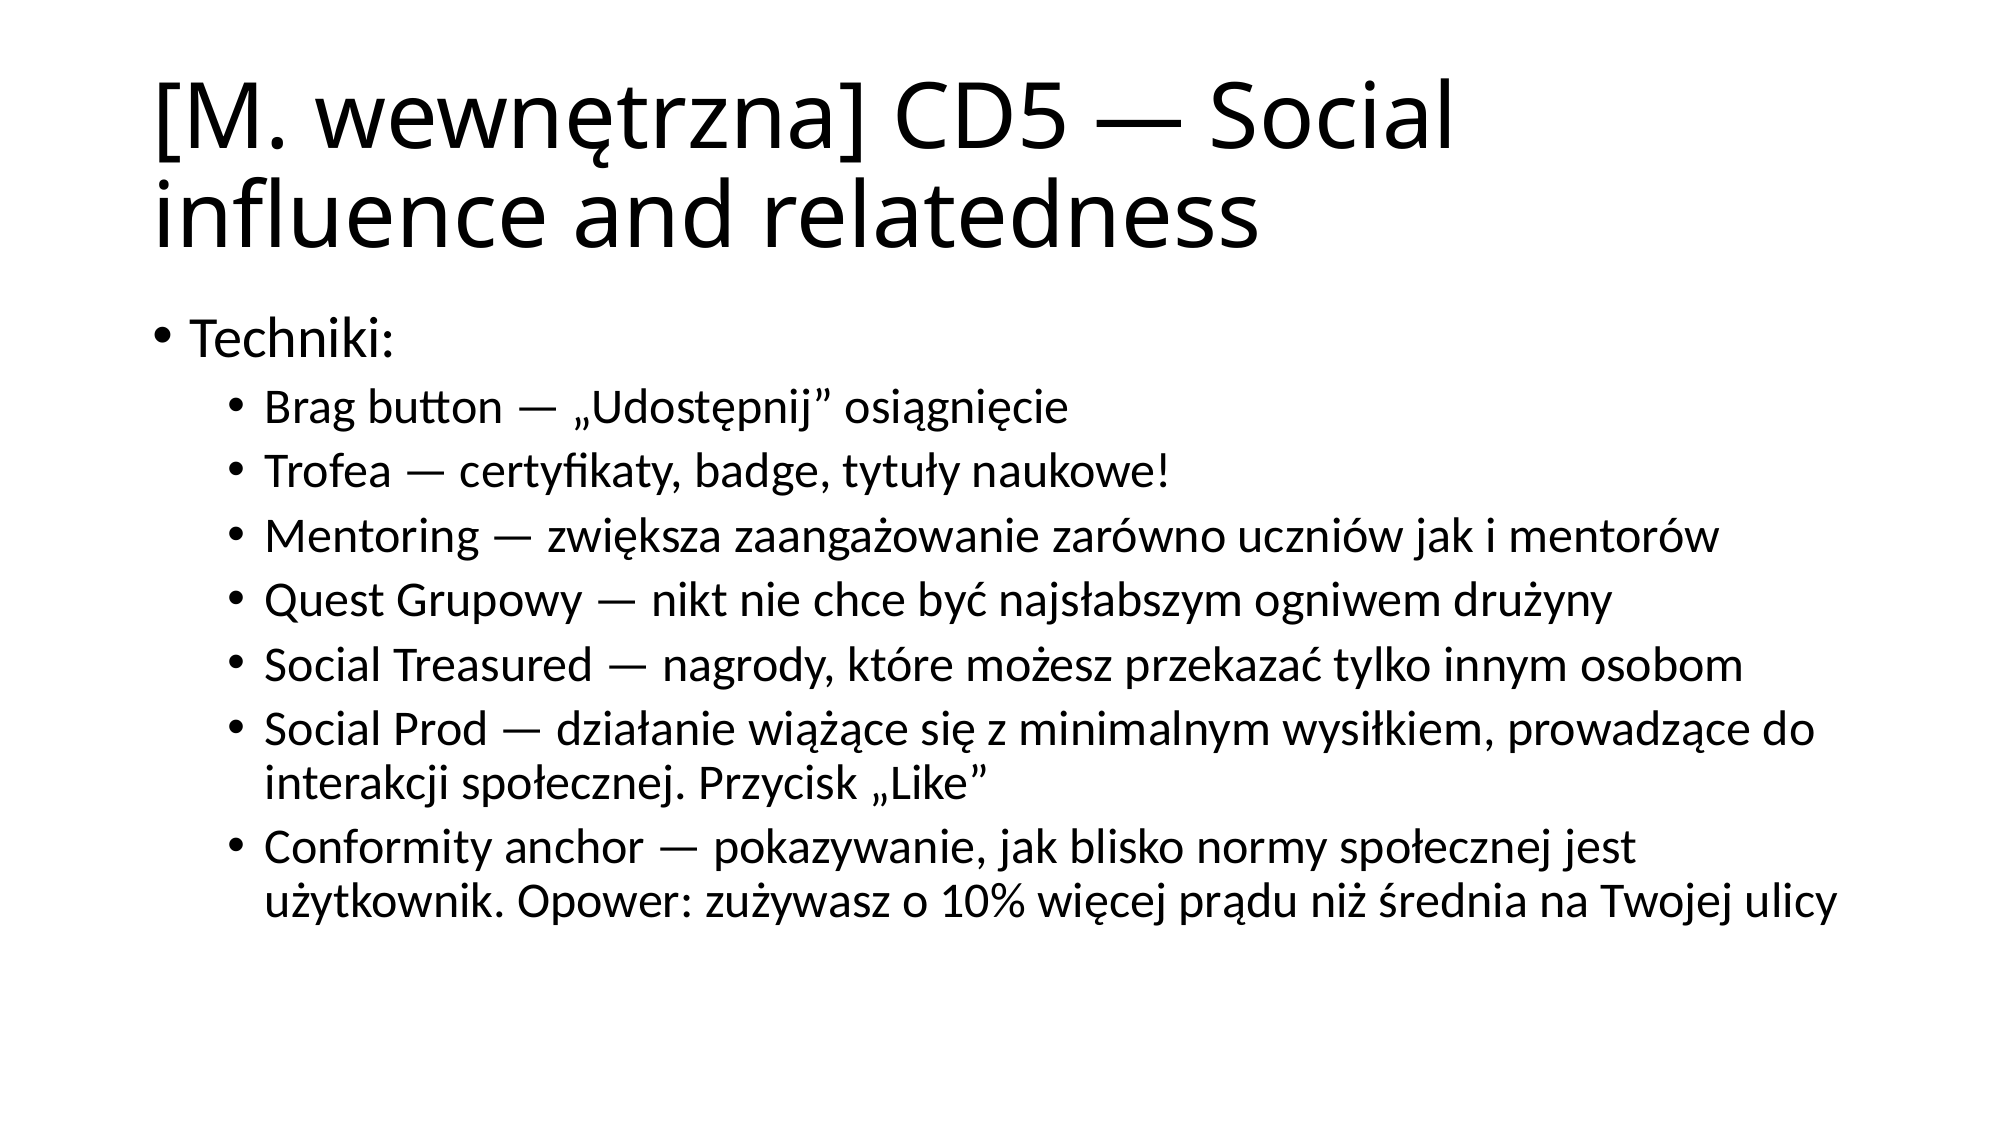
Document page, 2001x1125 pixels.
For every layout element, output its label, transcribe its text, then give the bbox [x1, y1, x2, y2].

title [M. wewnętrzna] CD5 — Social influence and relatedness [137, 59, 1863, 278]
list Techniki: Brag button — „Udostępnij” osiągnięcie Trofea — certyfikaty, badge, tytuły naukowe! Mentoring — zwiększa zaangażowanie zarówno uczniów jak i mentorów Quest Grupowy — nikt nie chce być najsłabszym ogniwem drużyny Social Treasured — nagrody, które możesz przekazać tylko innym osobom Social Prod — działanie wiążące się z minimalnym wysiłkiem, prowadzące do interakcji społecznej. Przycisk „Like” Conformity anchor — pokazywanie, jak blisko normy społecznej jest użytkownik. Opower: zużywasz o 10% więcej prądu niż średnia na Twojej ulicy [137, 299, 1863, 1014]
